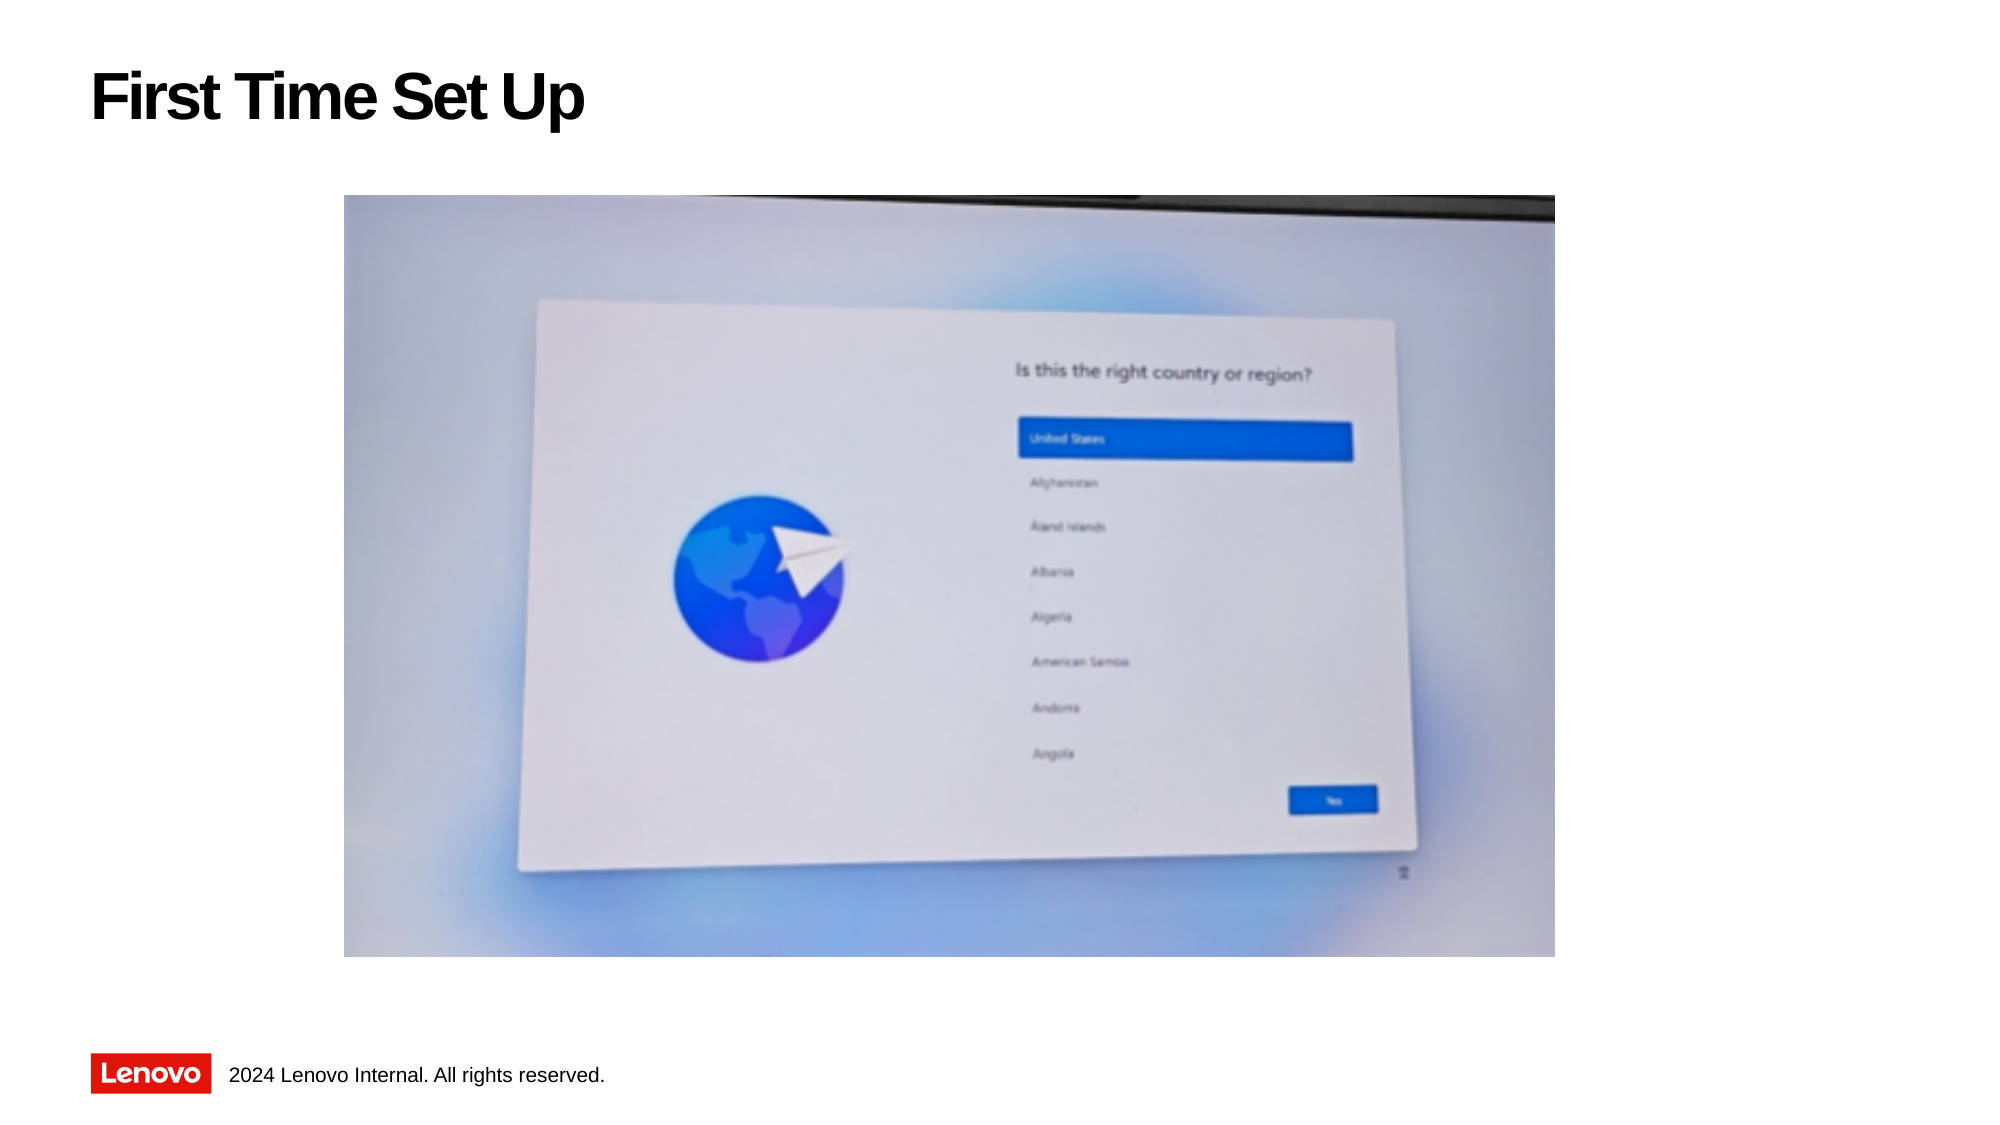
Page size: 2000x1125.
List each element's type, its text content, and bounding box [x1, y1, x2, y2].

picture [344, 194, 1556, 958]
title First Time Set Up [90, 66, 1907, 152]
